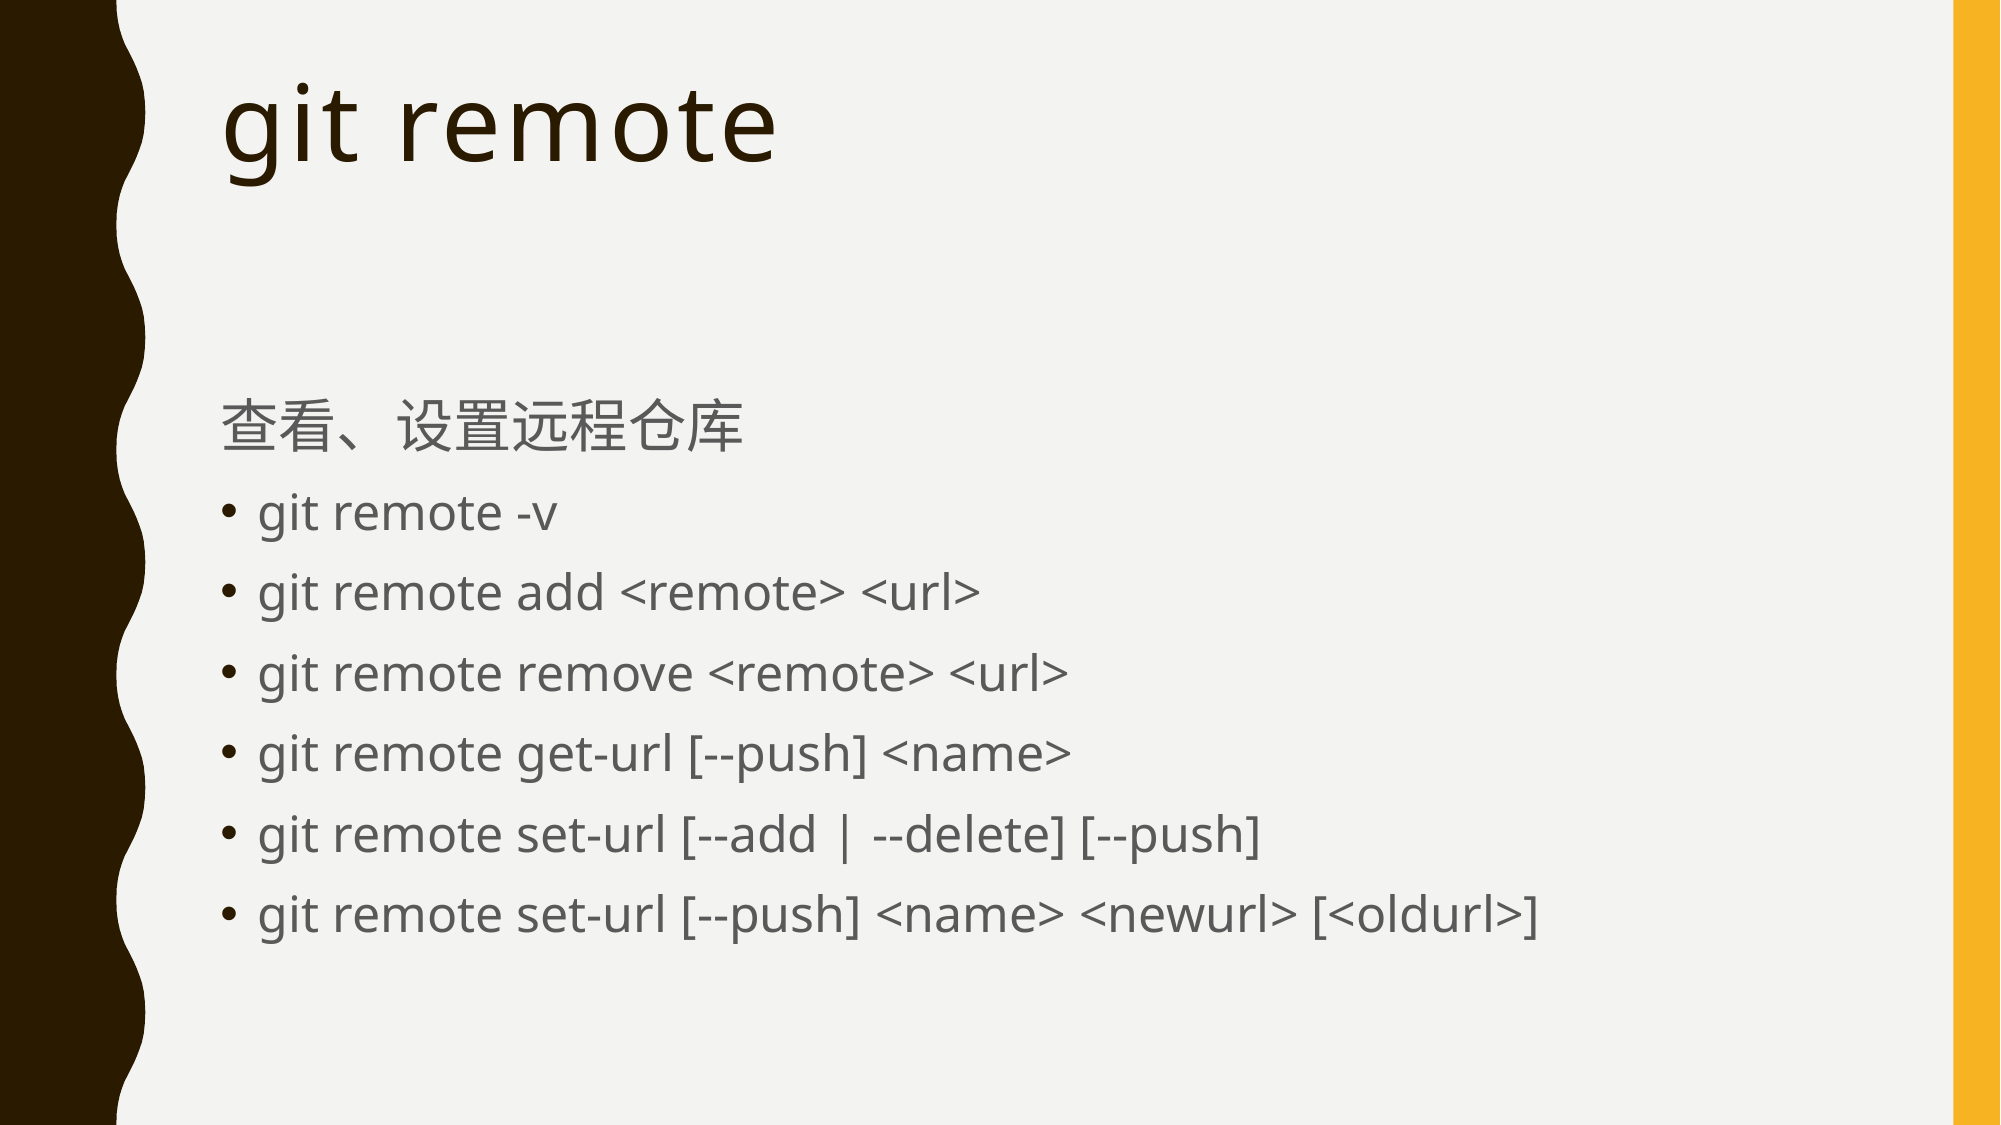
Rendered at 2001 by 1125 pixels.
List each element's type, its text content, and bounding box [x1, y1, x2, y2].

title git remote [205, 62, 1875, 308]
list 查看、设置远程仓库 git remote -v git remote add <remote> <url> git remote remove <remote> <url> git remote get-url [--push] <name> git remote set-url [--add | --delete] [--push] git remote set-url [--push] <name> <newurl> [<oldurl>] [205, 375, 1875, 965]
